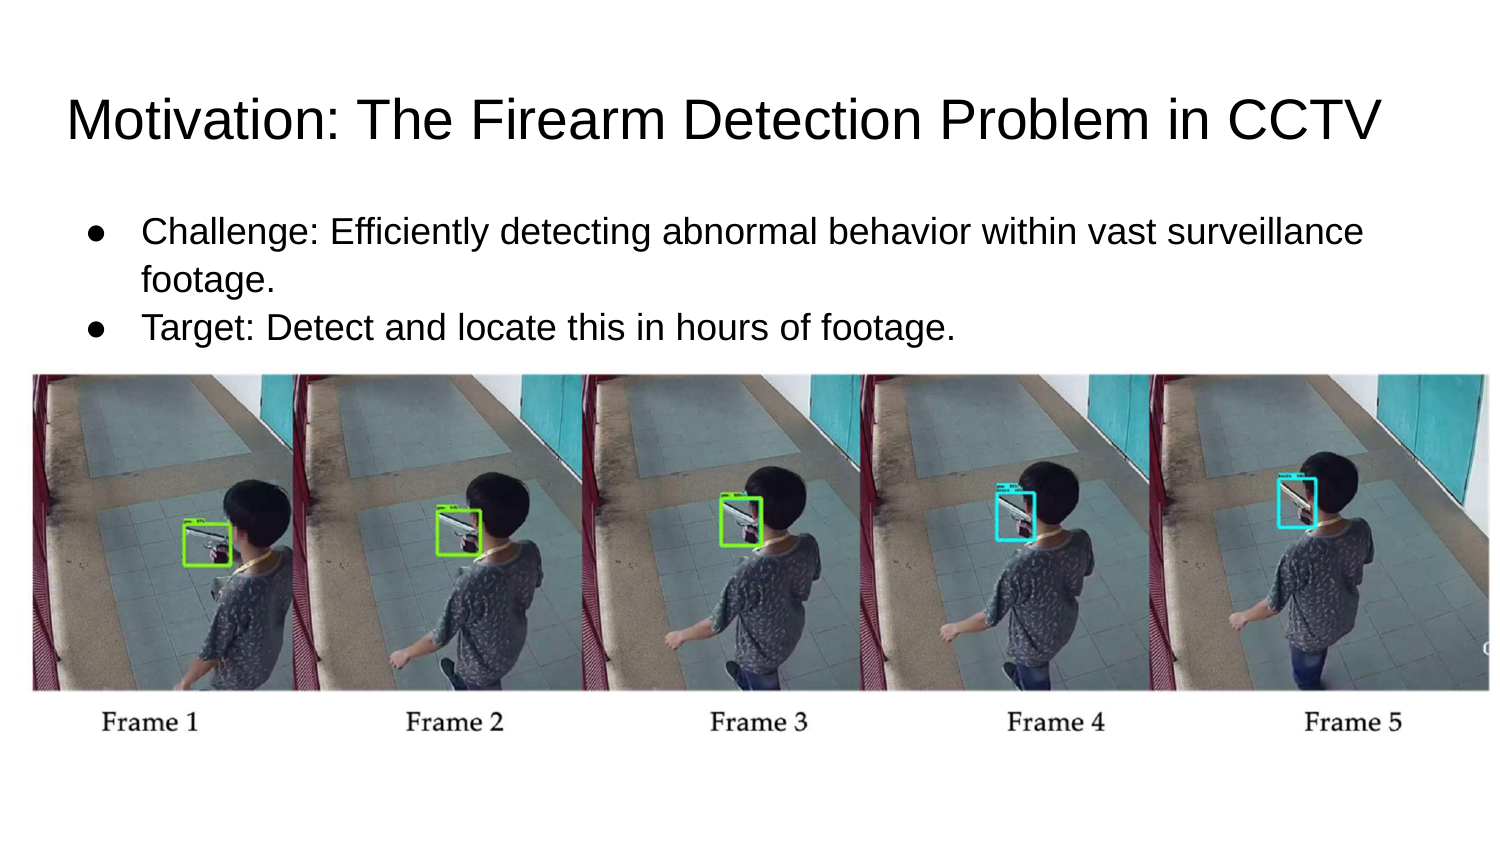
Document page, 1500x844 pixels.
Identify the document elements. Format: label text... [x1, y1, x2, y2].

title Motivation: The Firearm Detection Problem in CCTV [51, 72, 1449, 167]
list Challenge: Efficiently detecting abnormal behavior within vast surveillance footage. Target: Detect and locate this in hours of footage. [51, 189, 1449, 354]
picture [7, 355, 1500, 750]
